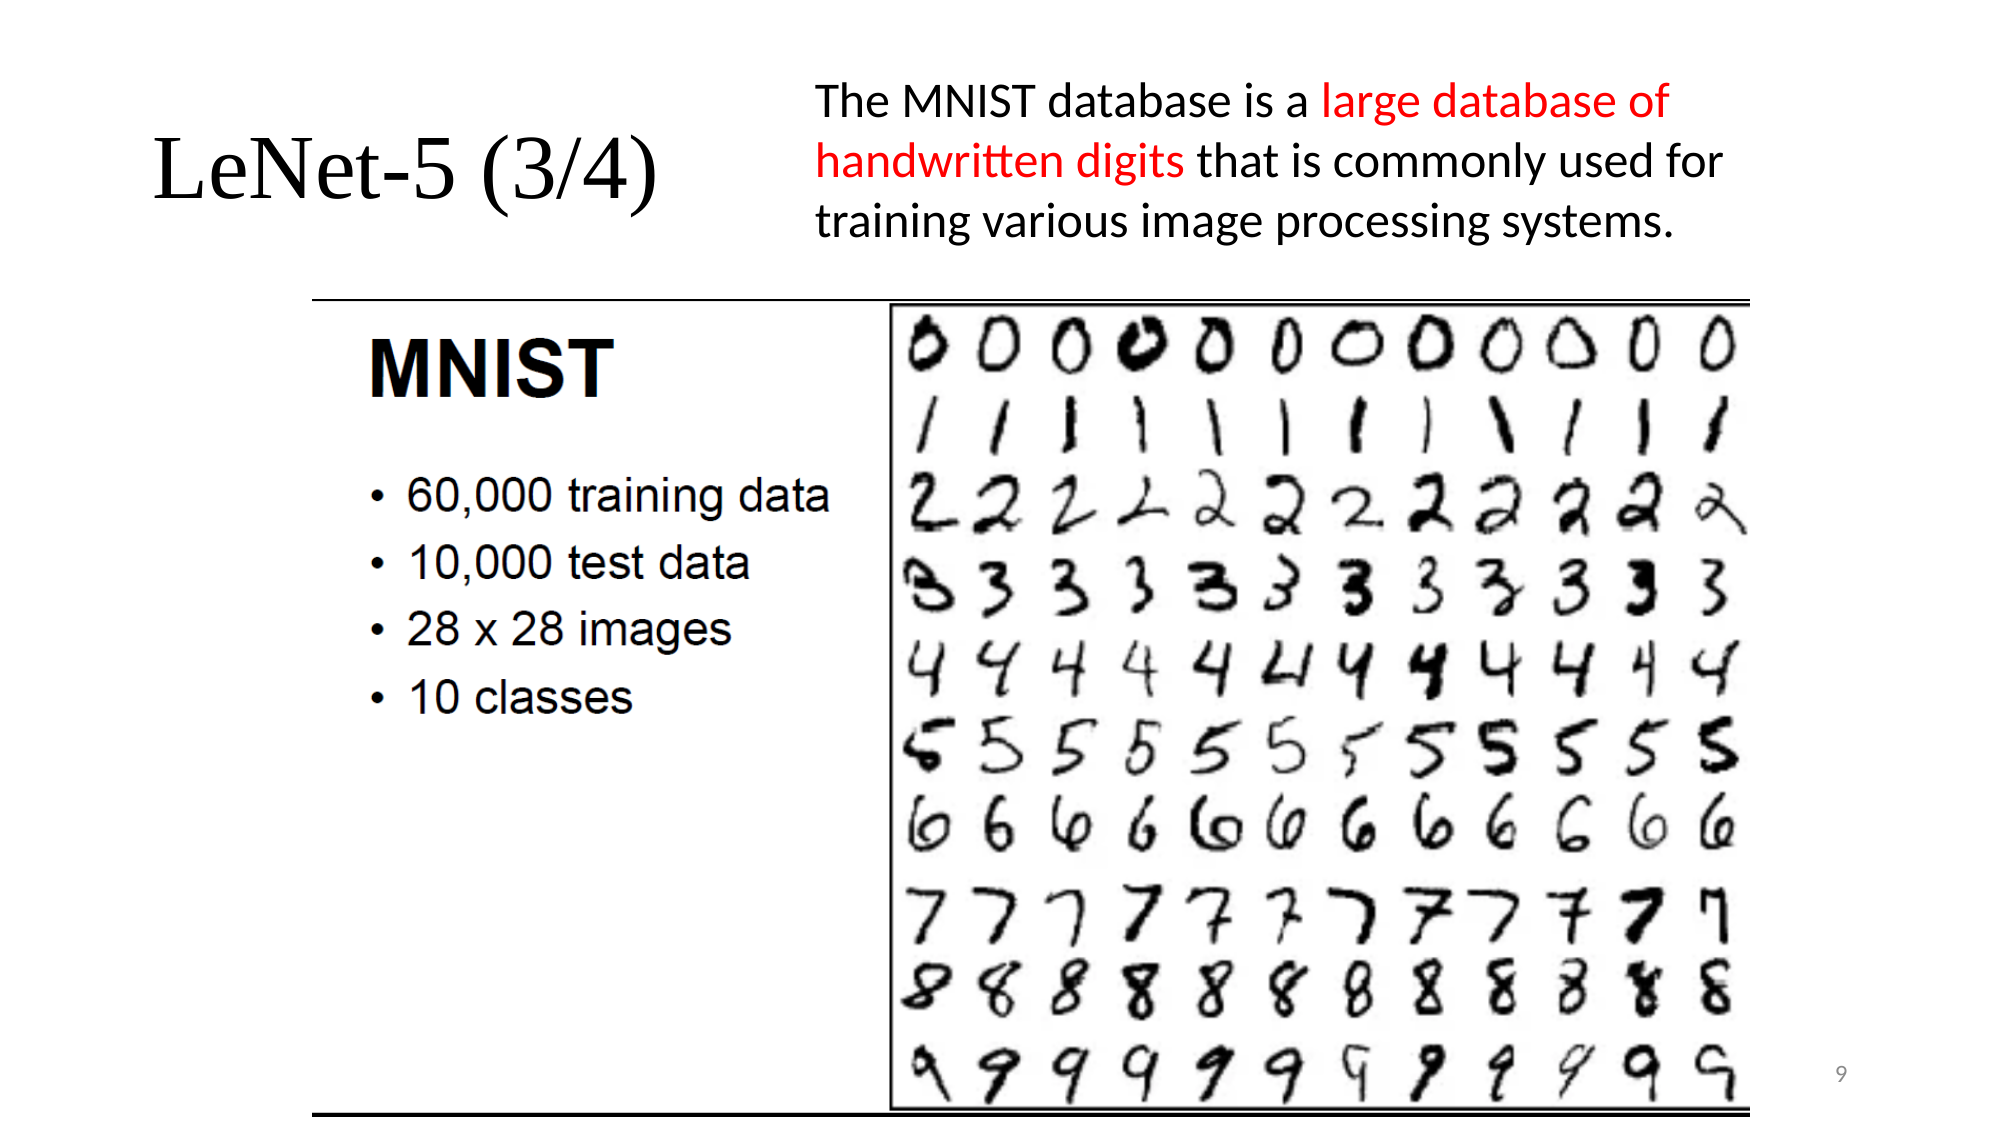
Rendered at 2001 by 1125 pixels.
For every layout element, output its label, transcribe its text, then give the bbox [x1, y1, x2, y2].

title LeNet-5 (3/4) [137, 59, 1863, 278]
slide_number 9 [1750, 1042, 1863, 1103]
picture [312, 299, 1750, 1118]
text_box The MNIST database is a large database of handwritten digits that is commonly used for training various image processing systems. [800, 59, 1750, 255]
